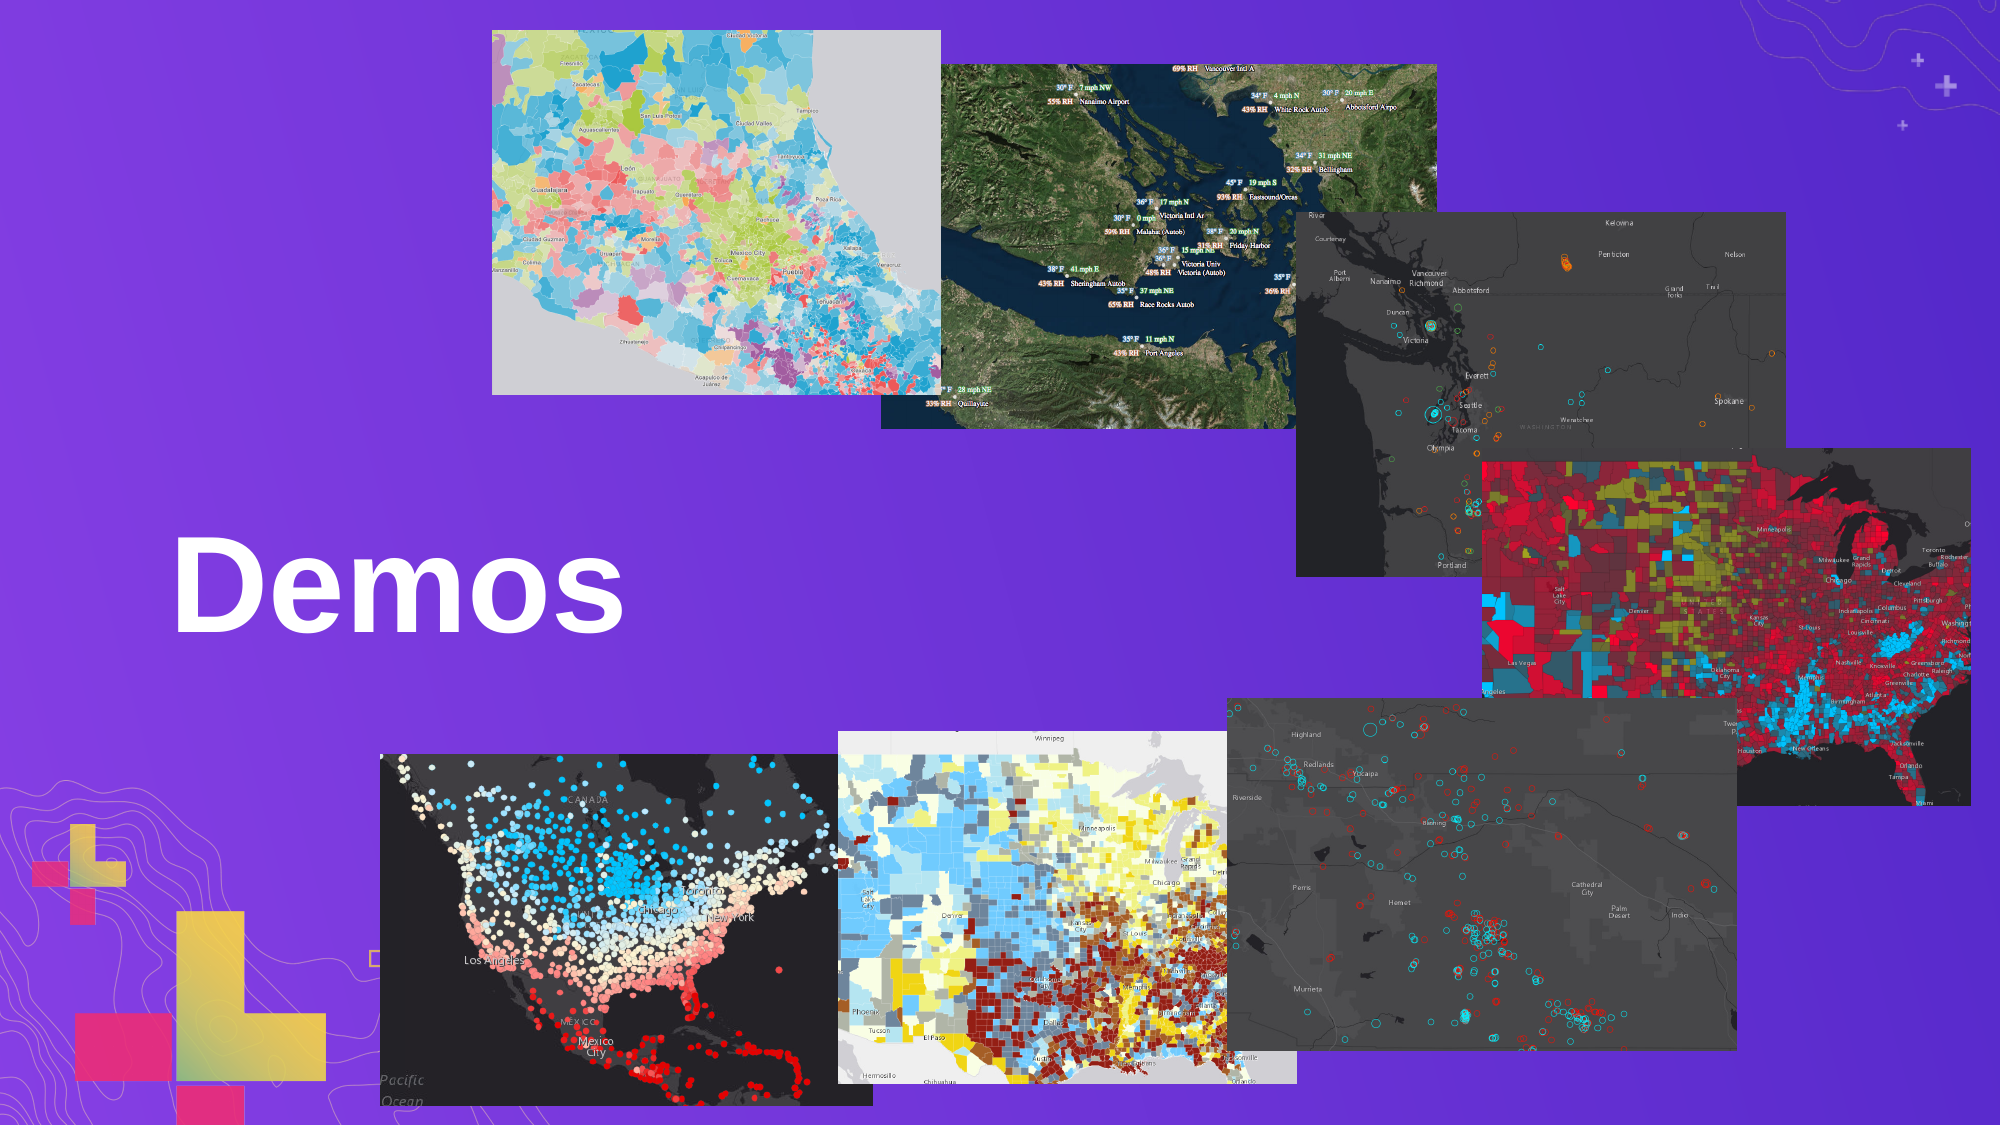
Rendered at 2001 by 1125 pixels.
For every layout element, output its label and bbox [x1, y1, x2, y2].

picture [380, 30, 1972, 1107]
text_box [0, 0, 2000, 1125]
